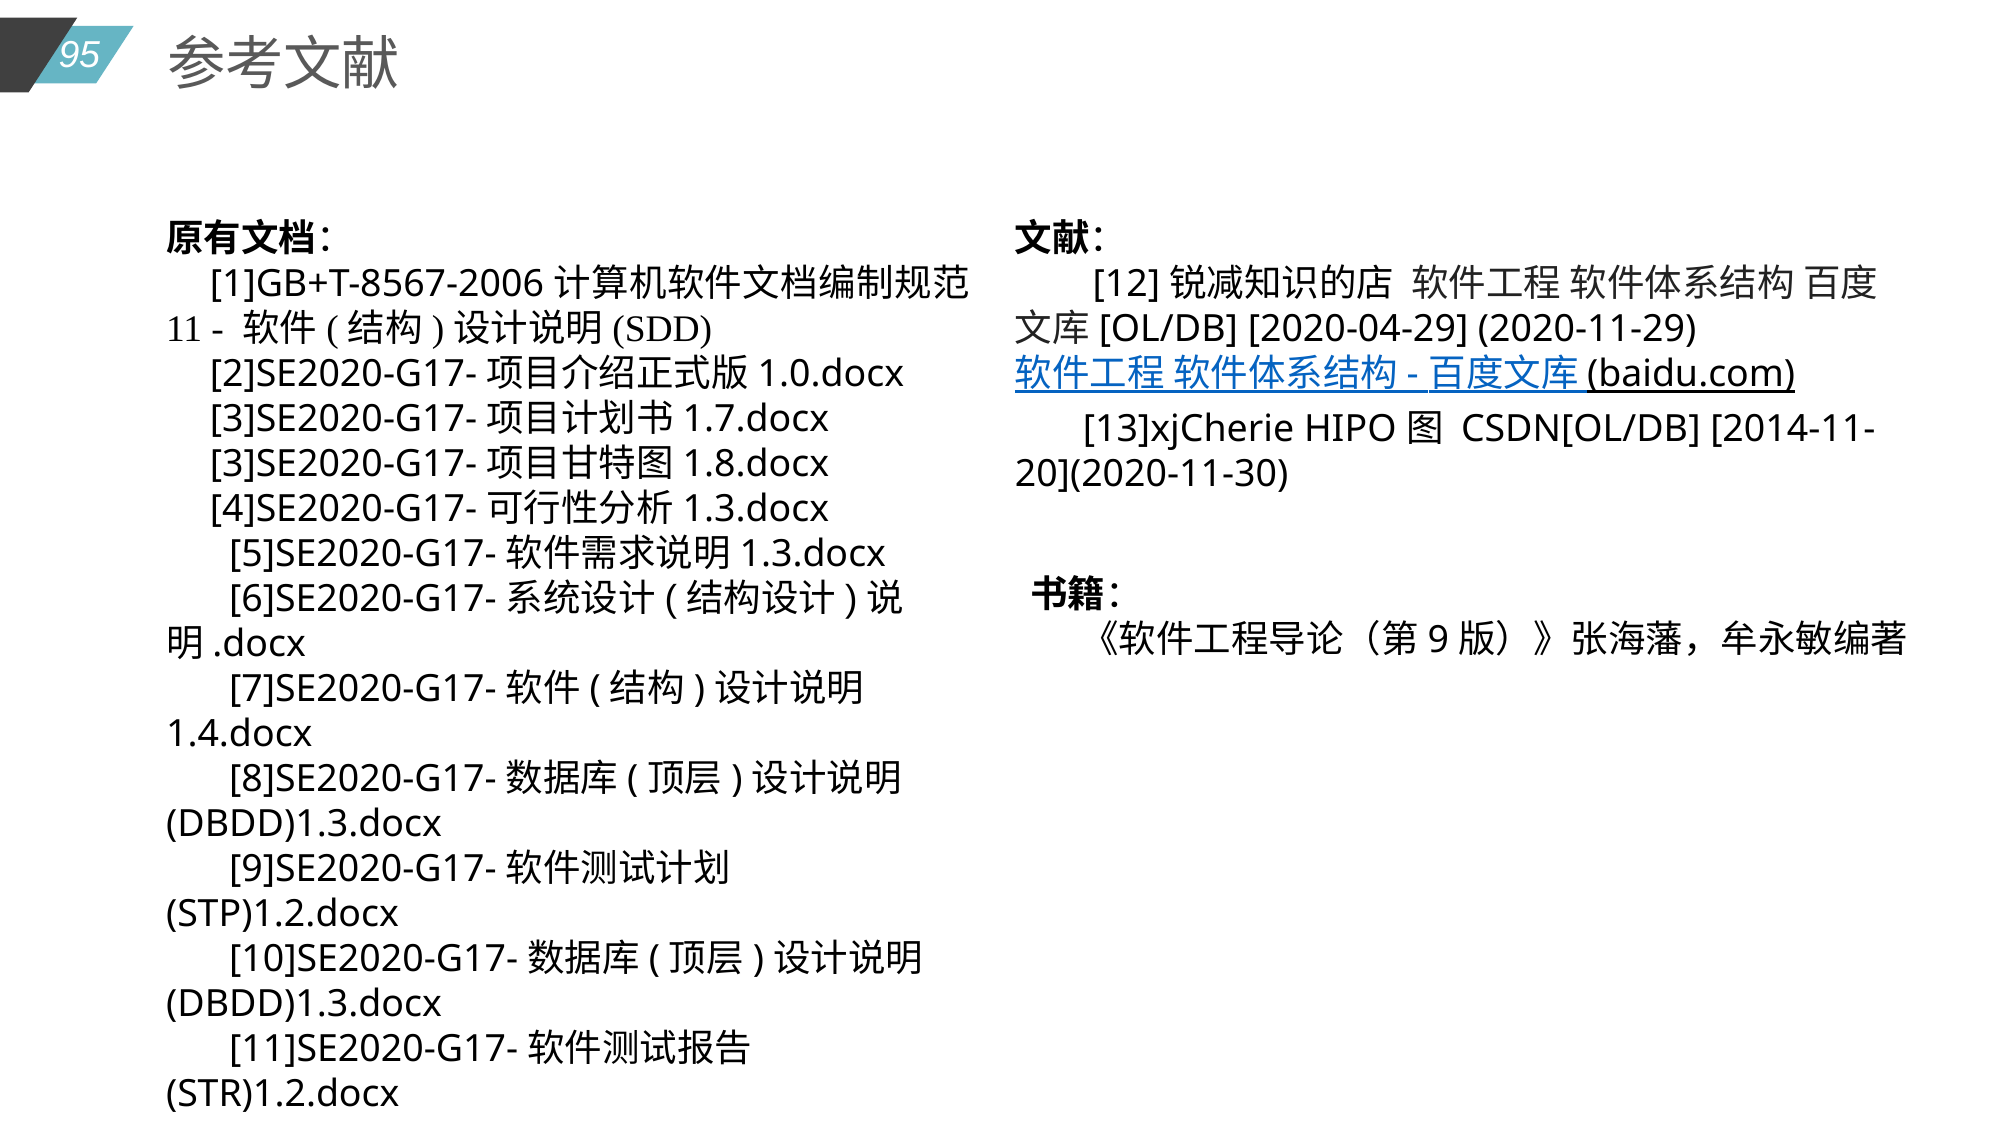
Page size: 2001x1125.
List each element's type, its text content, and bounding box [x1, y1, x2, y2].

text_box 书籍： 《软件工程导论（第9版）》张海藩，牟永敏编著 [1015, 562, 1936, 668]
text_box 参考文献 [152, 18, 415, 104]
text_box 原有文档： [1]GB+T-8567-2006计算机软件文档编制规范 11 - 软件(结构)设计说明(SDD) [2]SE2020-G17-项目介绍正式版1.0.docx [3]SE2020-G17-项目计划书1.7.docx [3]SE2020-G17-项目甘特图1.8.docx [4]SE2020-G17-可行性分析1.3.docx [5]SE2020-G17-软件需求说明1.3.docx [6]SE2020-G17-系统设计(结构设计)说明.docx [7]SE2020-G17-软件(结构)设计说明1.4.docx [8]SE2020-G17-数据库(顶层)设计说明(DBDD)1.3.docx [9]SE2020-G17-软件测试计划(STP)1.2.docx [10]SE2020-G17-数据库(顶层)设计说明(DBDD)1.3.docx [11]SE2020-G17-软件测试报告(STR)1.2.docx [151, 206, 985, 1122]
text_box 文献： [12]锐减知识的店 软件工程 软件体系结构 百度文库[OL/DB] [2020-04-29] (2020-11-29) 软件工程 软件体系结构 - 百度文库 (baidu.com) [13]xjCherie HIPO图 CSDN[OL/DB] [2014-11-20](2020-11-30) [999, 206, 1920, 501]
